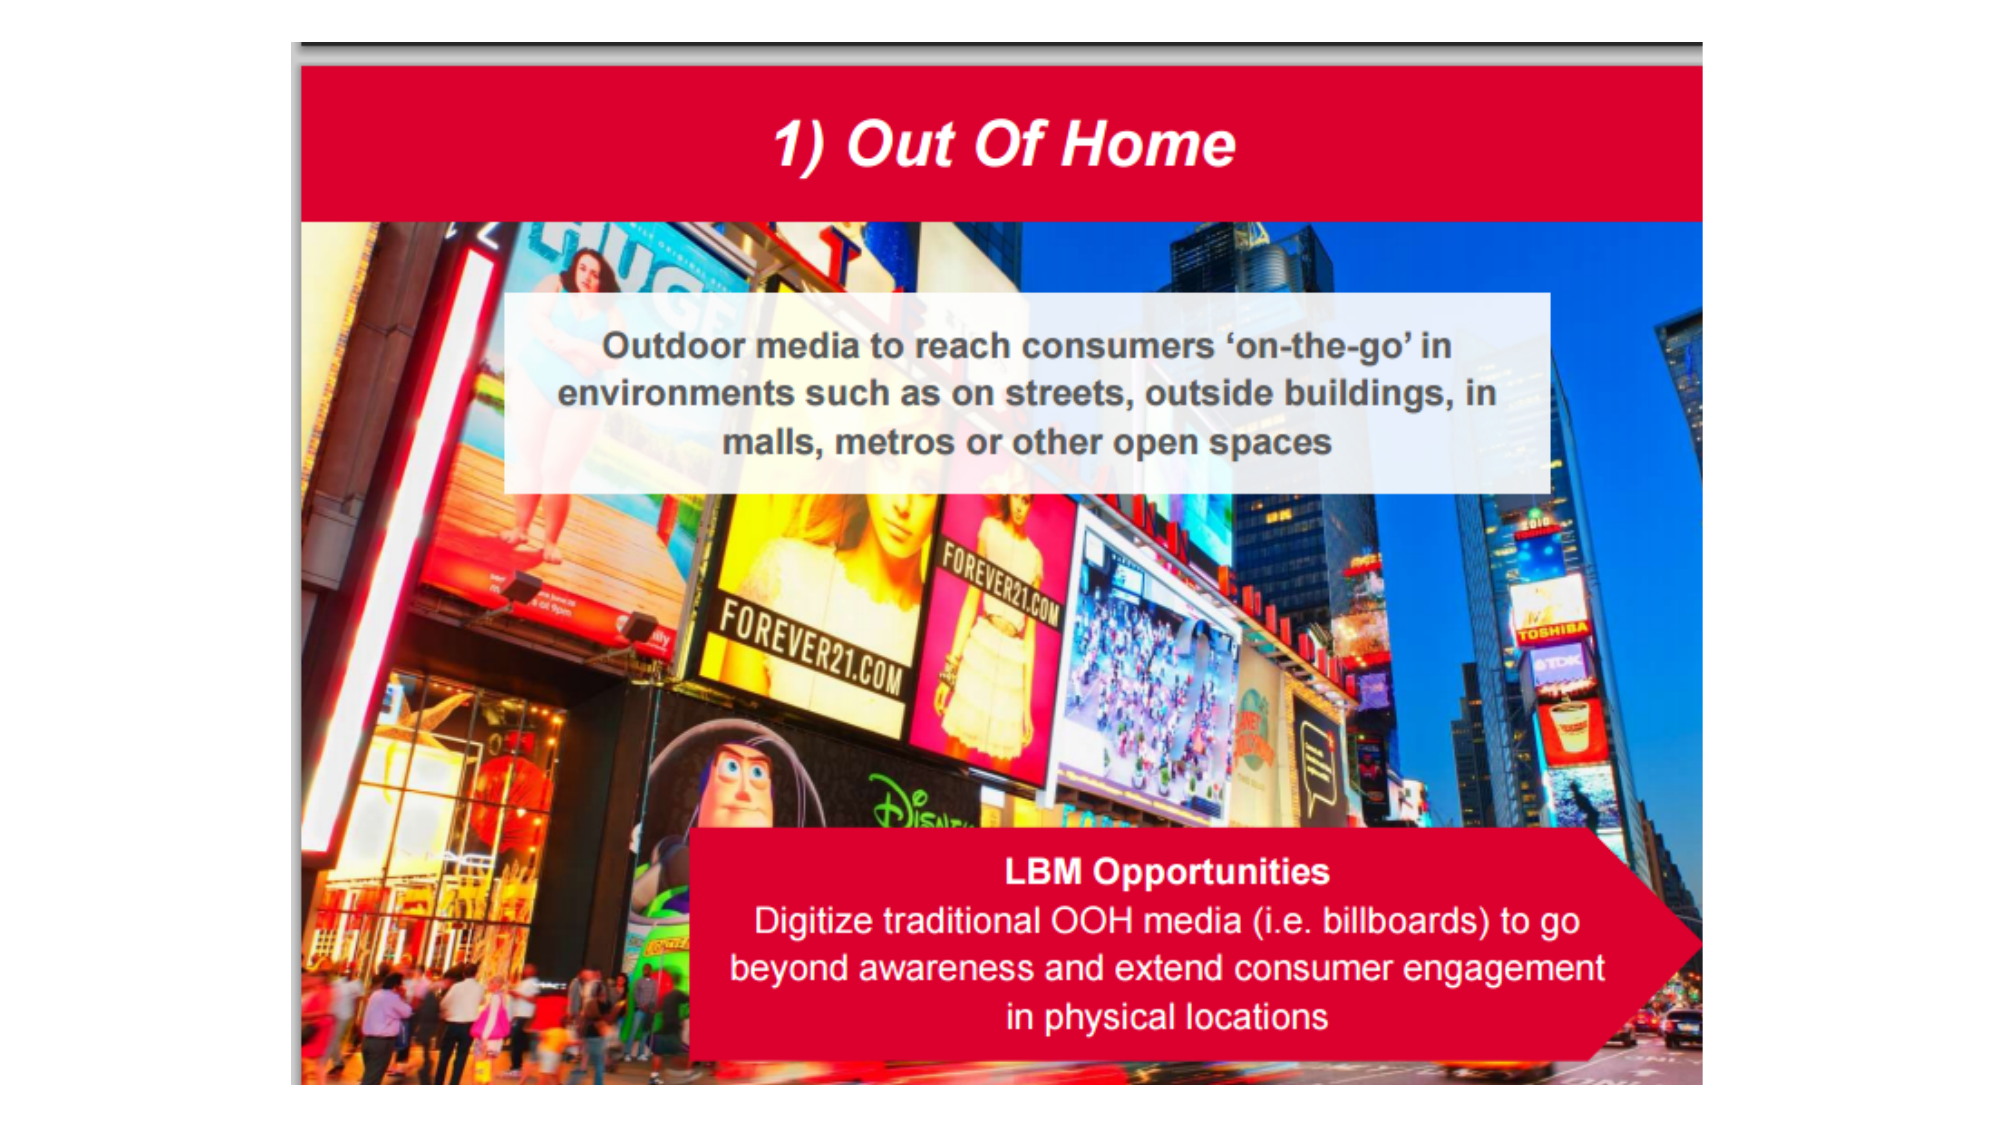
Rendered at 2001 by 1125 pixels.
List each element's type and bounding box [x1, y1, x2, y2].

picture [291, 42, 1703, 1085]
